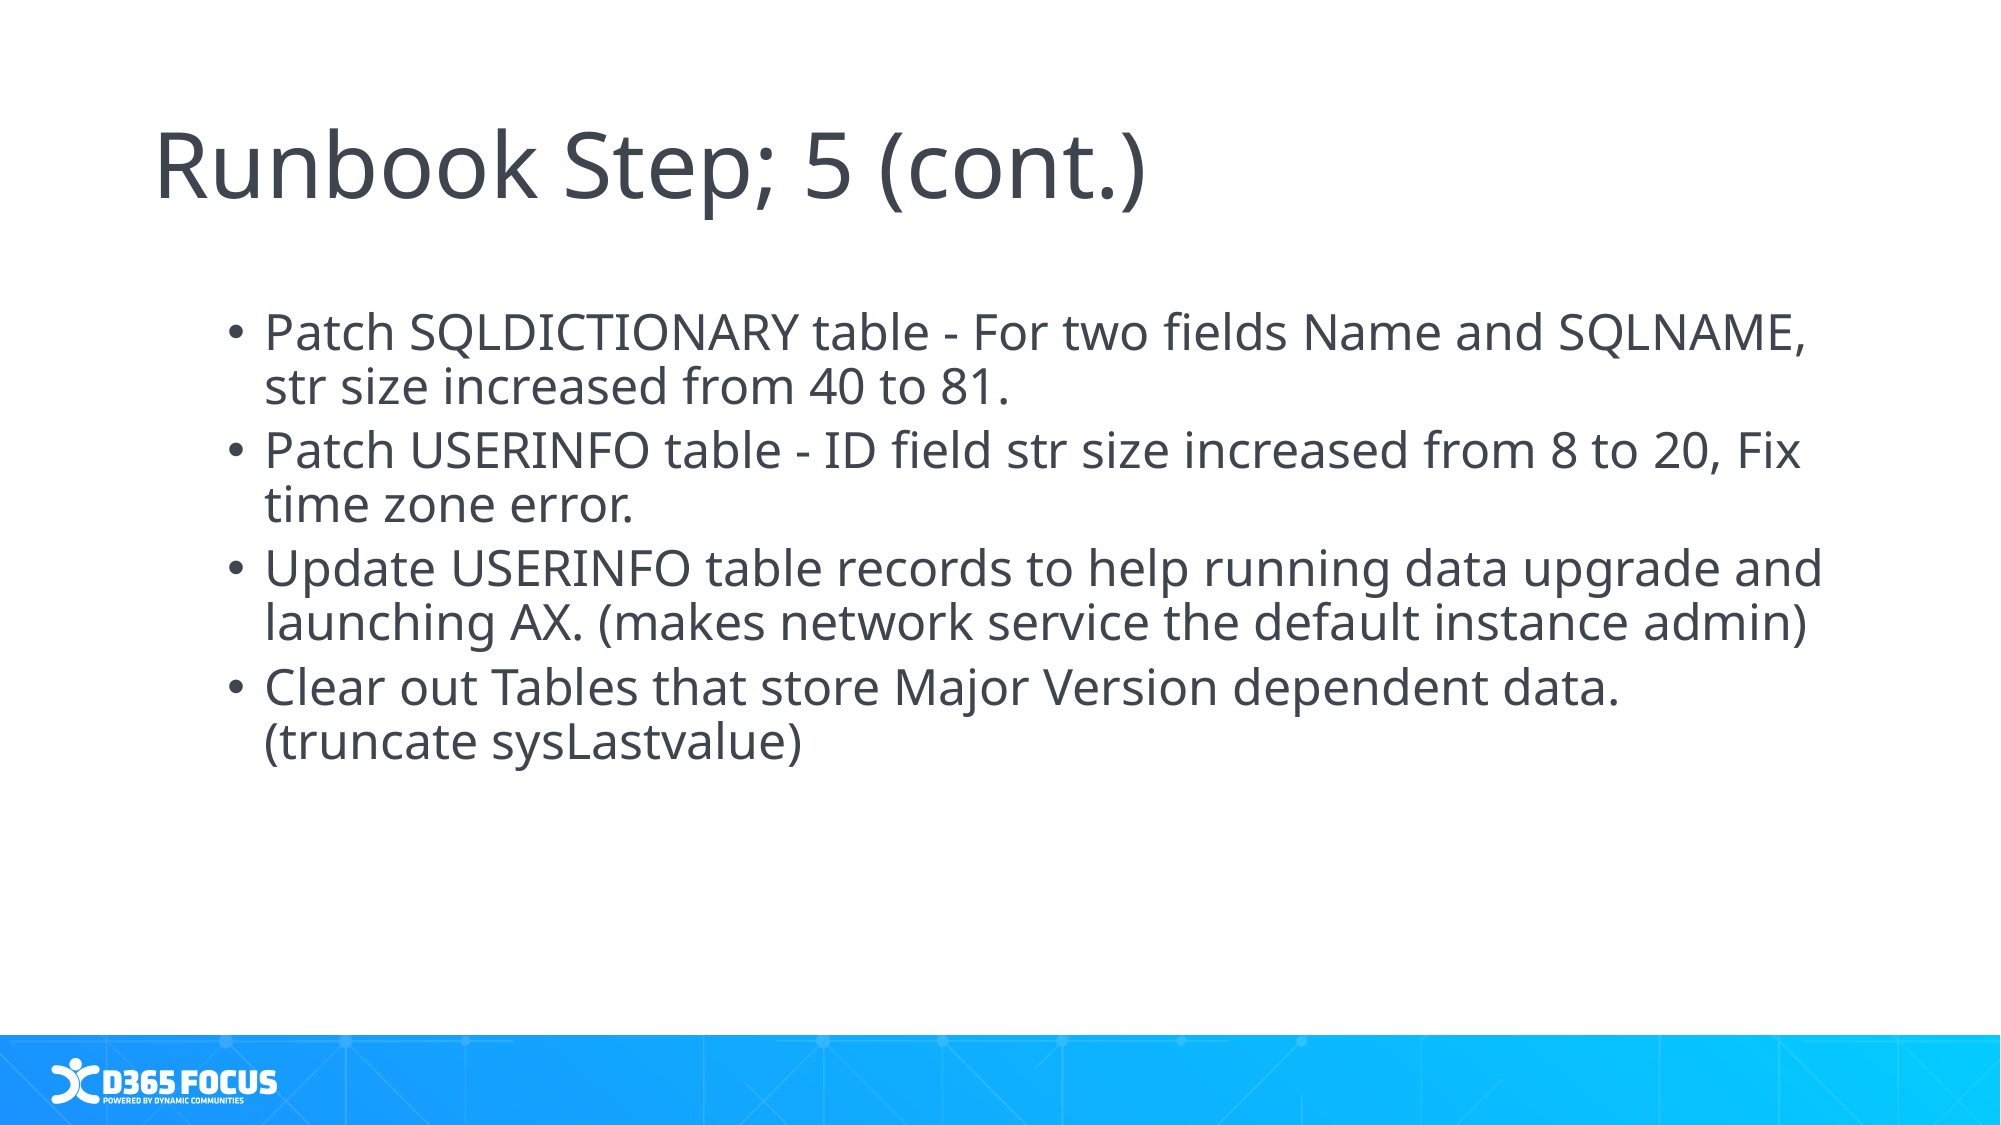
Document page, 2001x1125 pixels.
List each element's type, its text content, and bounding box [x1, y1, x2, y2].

picture [937, 1035, 948, 1125]
picture [0, 1035, 934, 1125]
picture [1057, 1035, 1067, 1125]
list Patch SQLDICTIONARY table - For two fields Name and SQLNAME, str size increased from 40 to 81. Patch USERINFO table - ID field str size increased from 8 to 20, Fix time zone error. Update USERINFO table records to help running data upgrade and launching AX. (makes network service the default instance admin) Clear out Tables that store Major Version dependent data. (truncate sysLastvalue) [137, 299, 1863, 1014]
title Runbook Step; 5 (cont.) [137, 59, 1863, 278]
picture [1297, 1037, 1306, 1046]
picture [1177, 1037, 1186, 1046]
